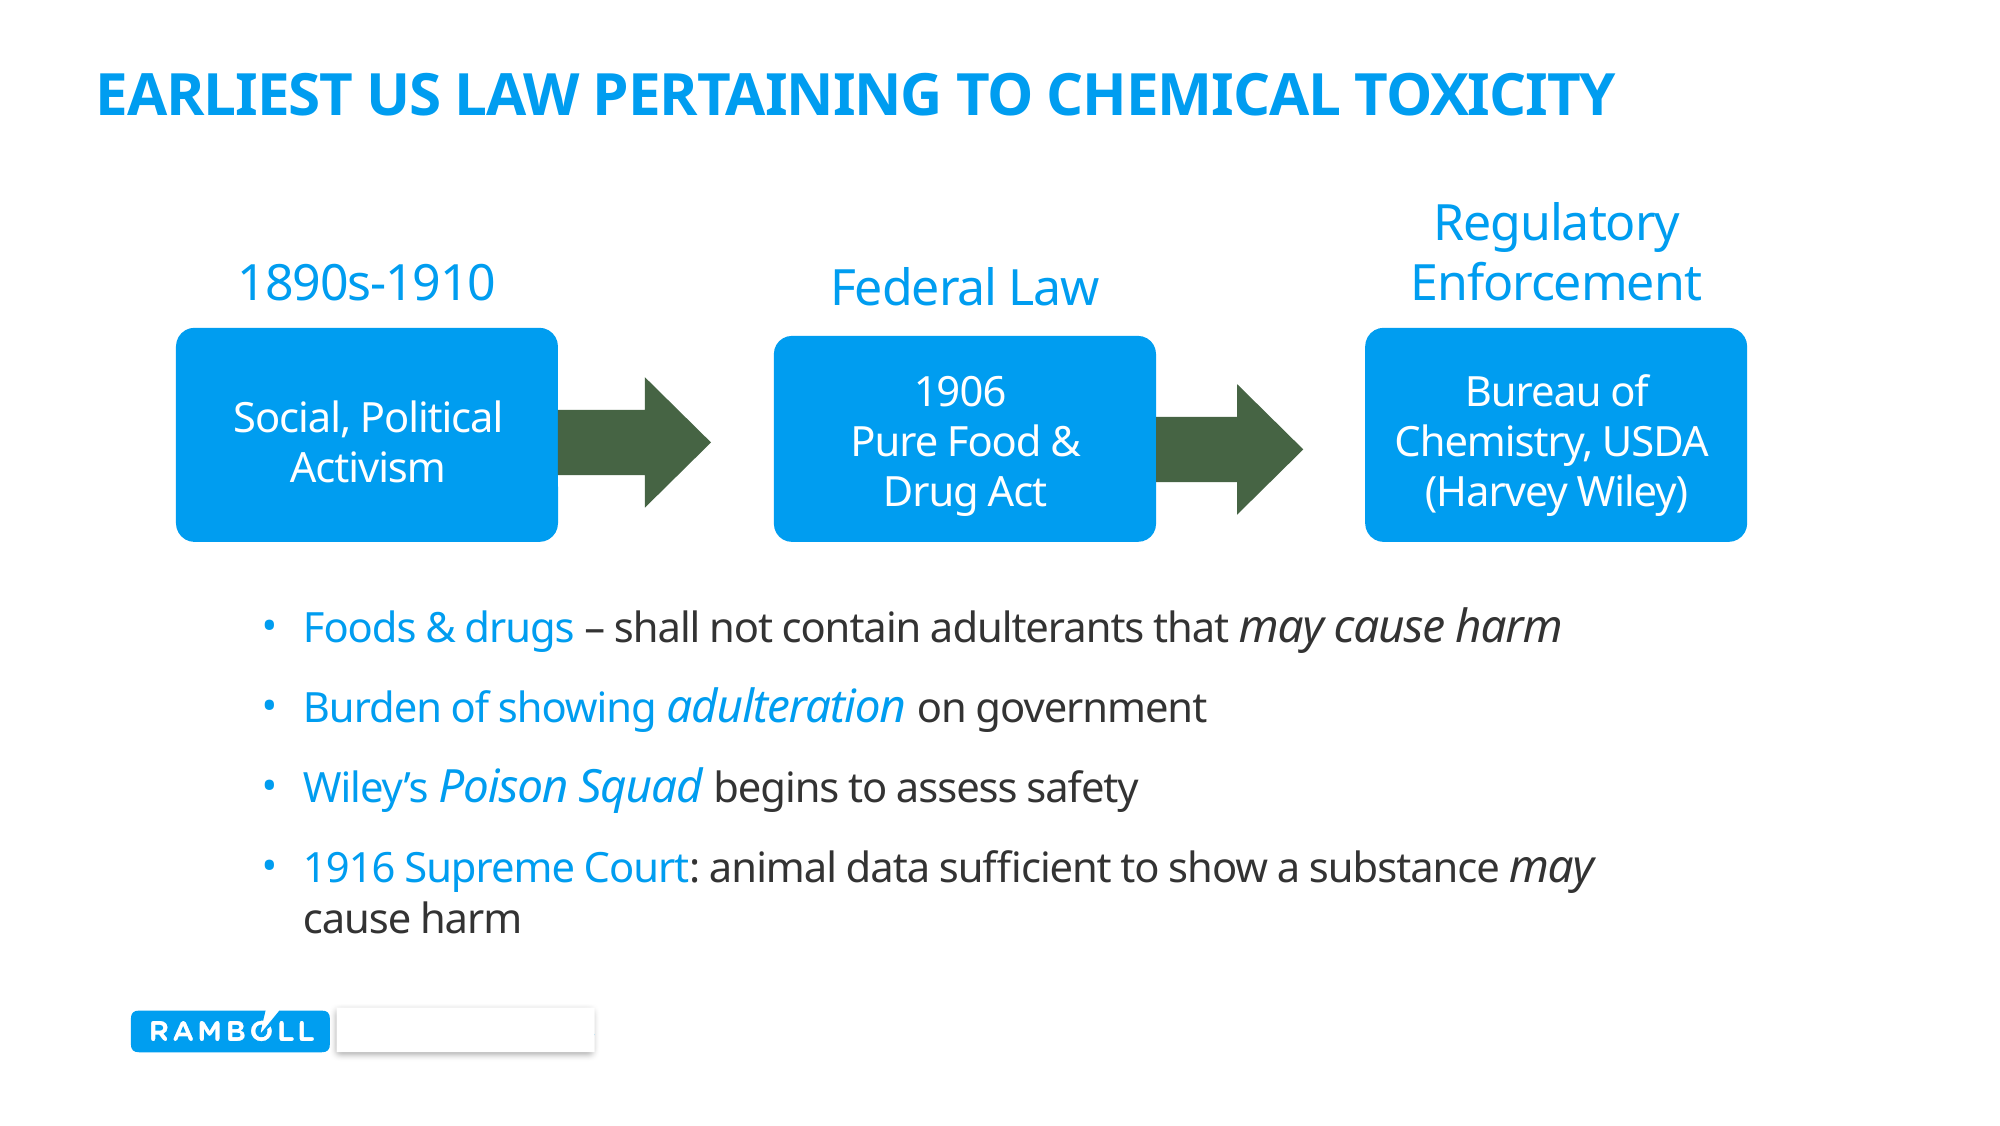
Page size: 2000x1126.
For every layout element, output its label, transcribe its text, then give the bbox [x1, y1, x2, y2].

text_box 1906 Pure Food & Drug Act [848, 365, 1082, 516]
text_box [175, 327, 559, 542]
text_box Social, Political Activism [203, 390, 533, 491]
text_box [1156, 384, 1304, 515]
text_box [773, 335, 1157, 542]
text_box Bureau of Chemistry, USDA (Harvey Wiley) [1371, 365, 1741, 516]
text_box 1890s-1910 [200, 250, 534, 311]
text_box Federal Law [798, 255, 1132, 316]
text_box [557, 377, 712, 508]
title Earliest US Law Pertaining to Chemical Toxicity [95, 54, 1907, 185]
text_box Regulatory Enforcement [1389, 190, 1723, 311]
list Foods & drugs – shall not contain adulterants that may cause harm Burden of showing adulteration on government Wiley’s Poison Squad begins to assess safety 1916 Supreme Court: animal data sufficient to show a substance may cause harm [261, 596, 1641, 1079]
text_box [1365, 327, 1748, 542]
